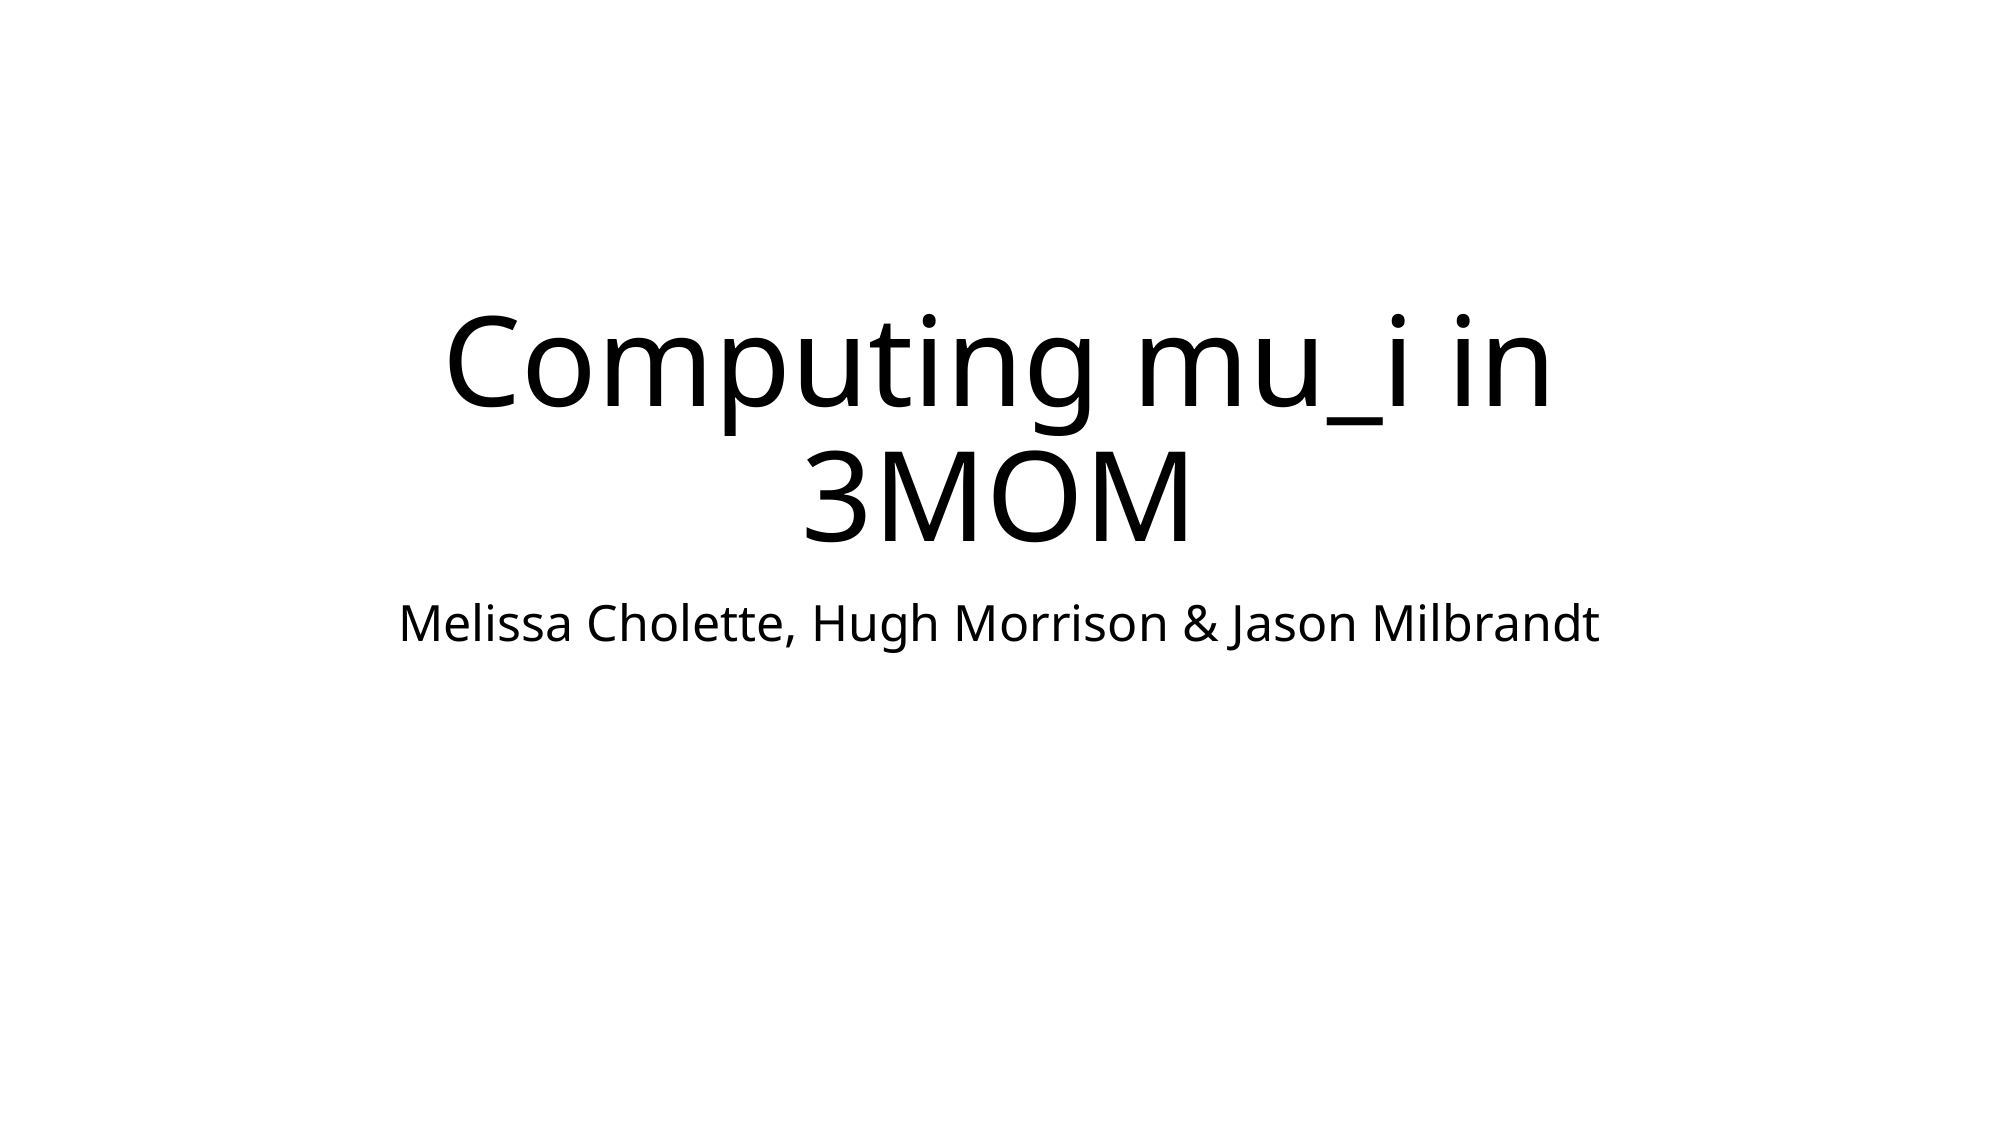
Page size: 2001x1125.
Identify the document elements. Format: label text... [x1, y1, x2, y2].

subtitle Melissa Cholette, Hugh Morrison & Jason Milbrandt [249, 590, 1750, 863]
title Computing mu_i in 3MOM [249, 184, 1750, 576]
